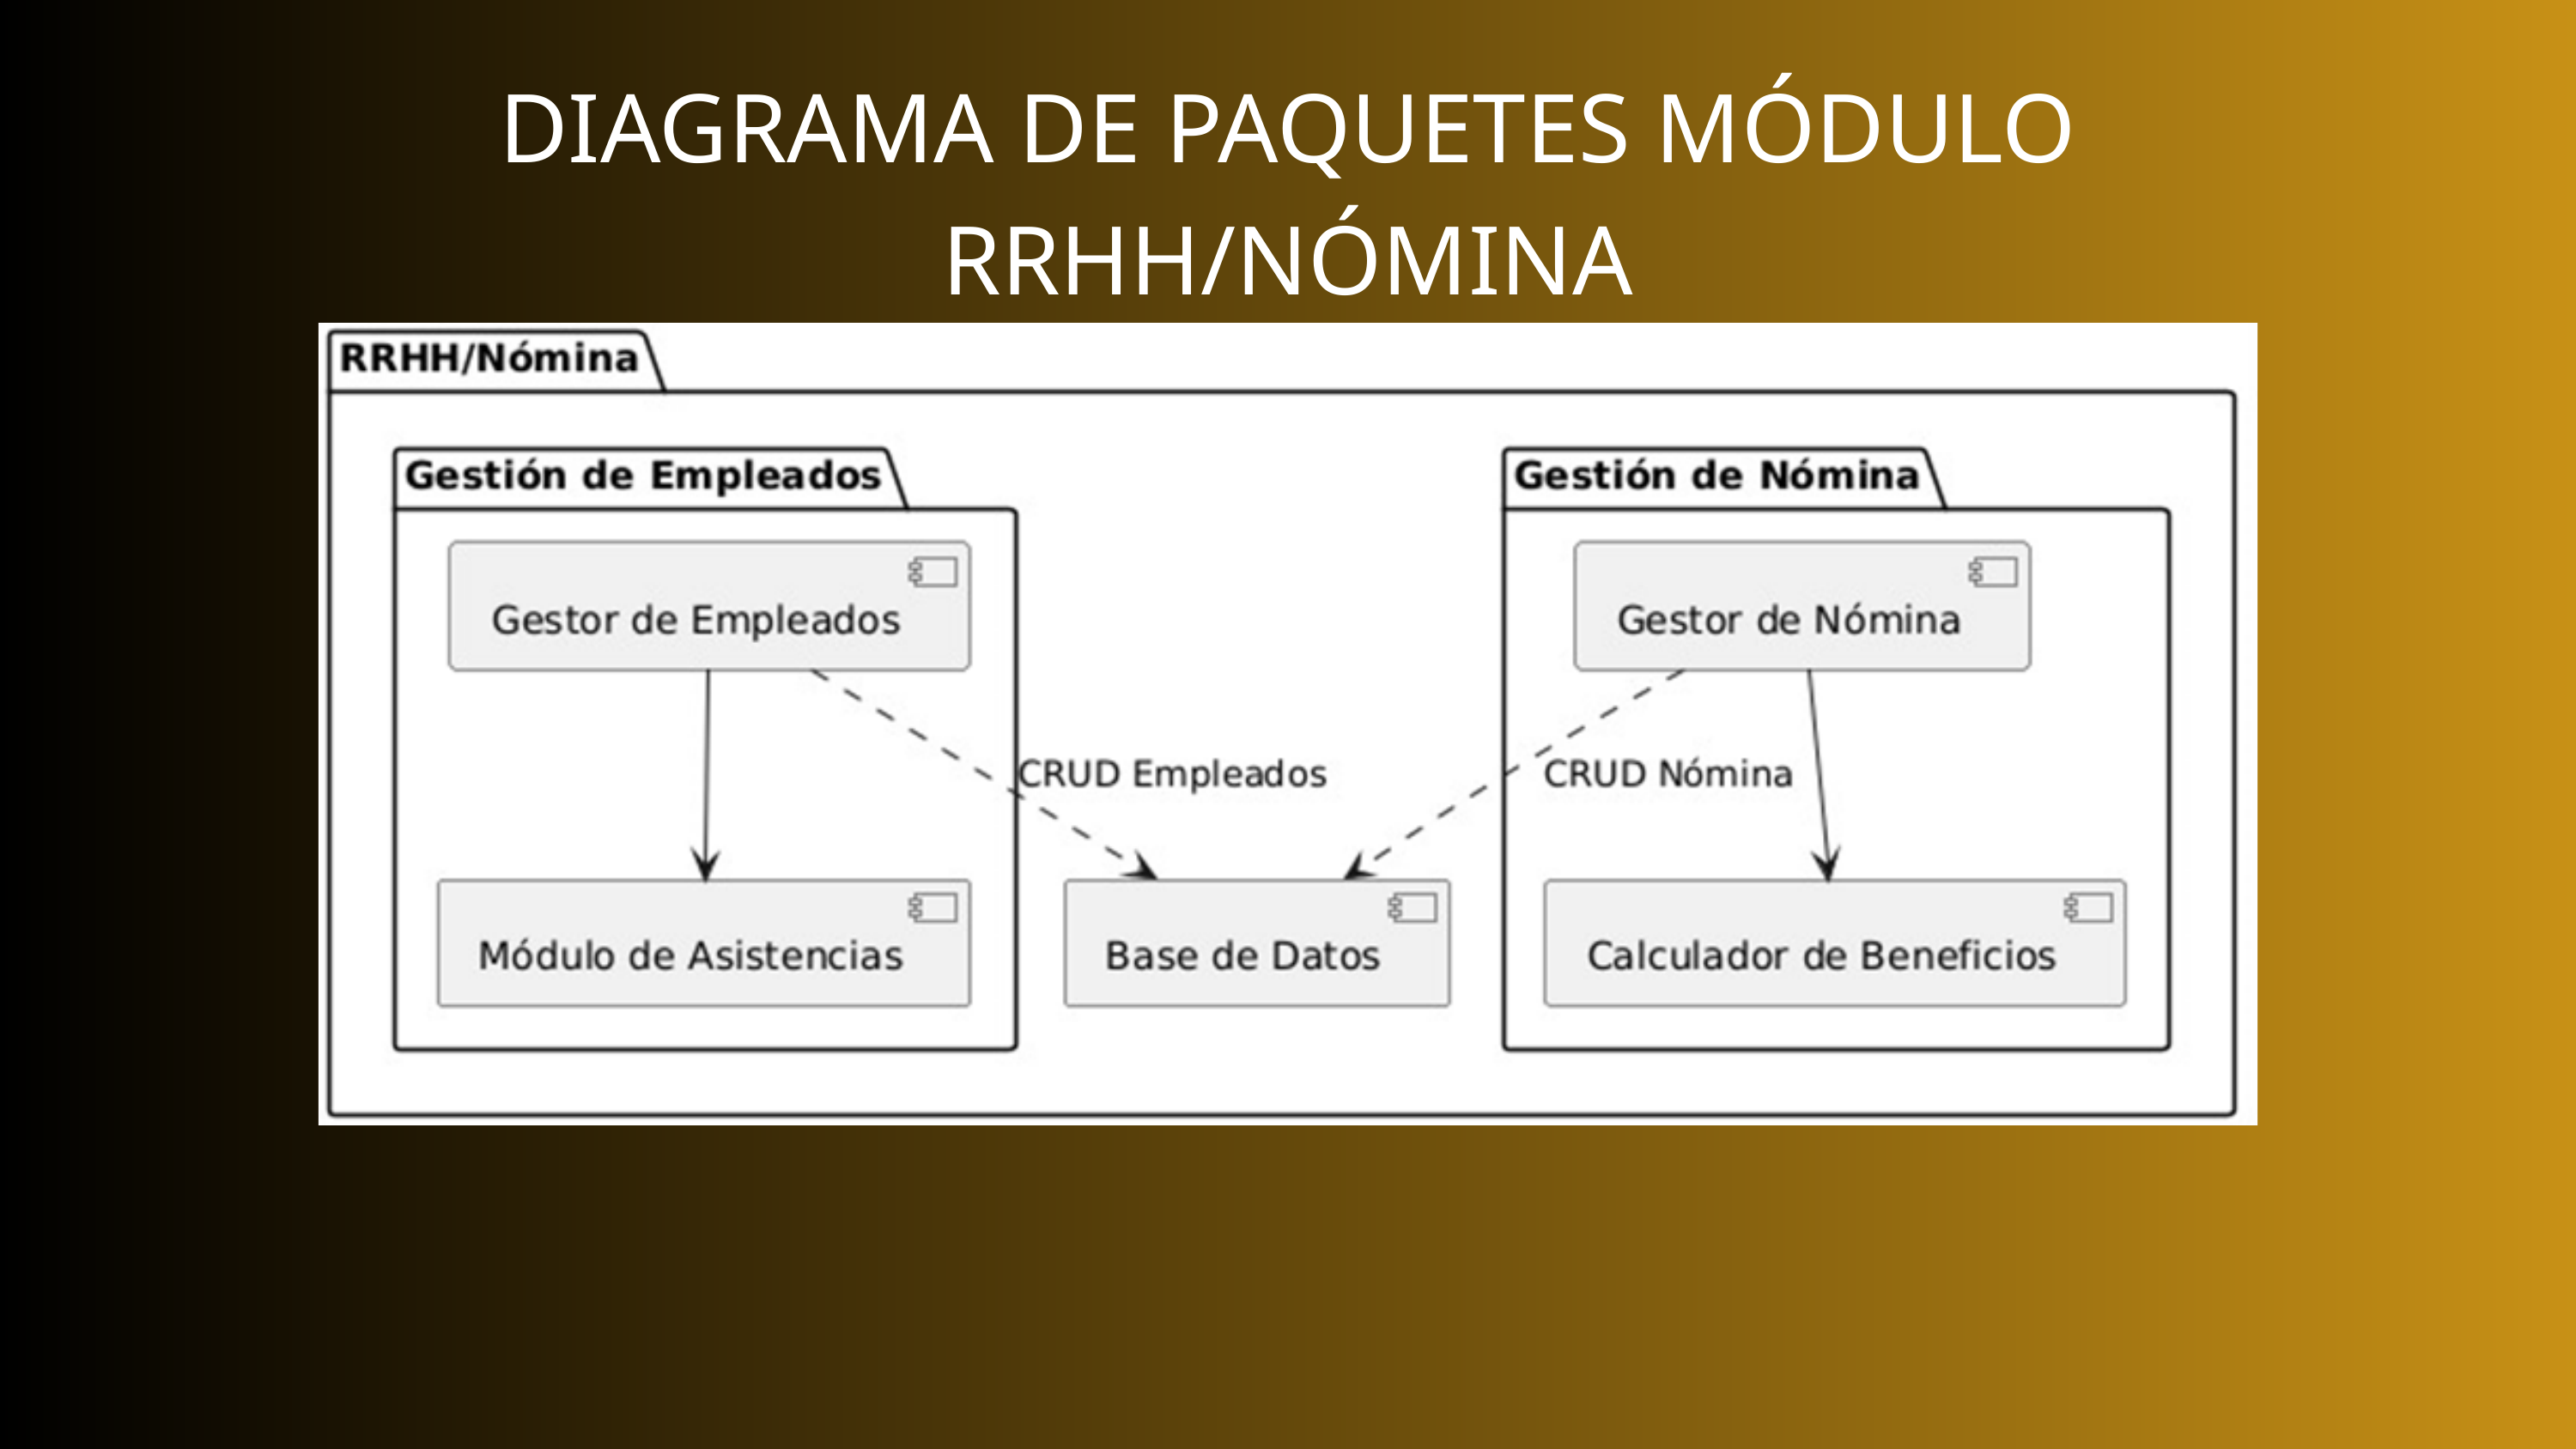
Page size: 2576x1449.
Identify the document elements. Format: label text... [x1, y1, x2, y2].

text_box [318, 323, 2258, 1125]
text_box DIAGRAMA DE PAQUETES MÓDULO RRHH/NÓMINA [192, 48, 2384, 314]
